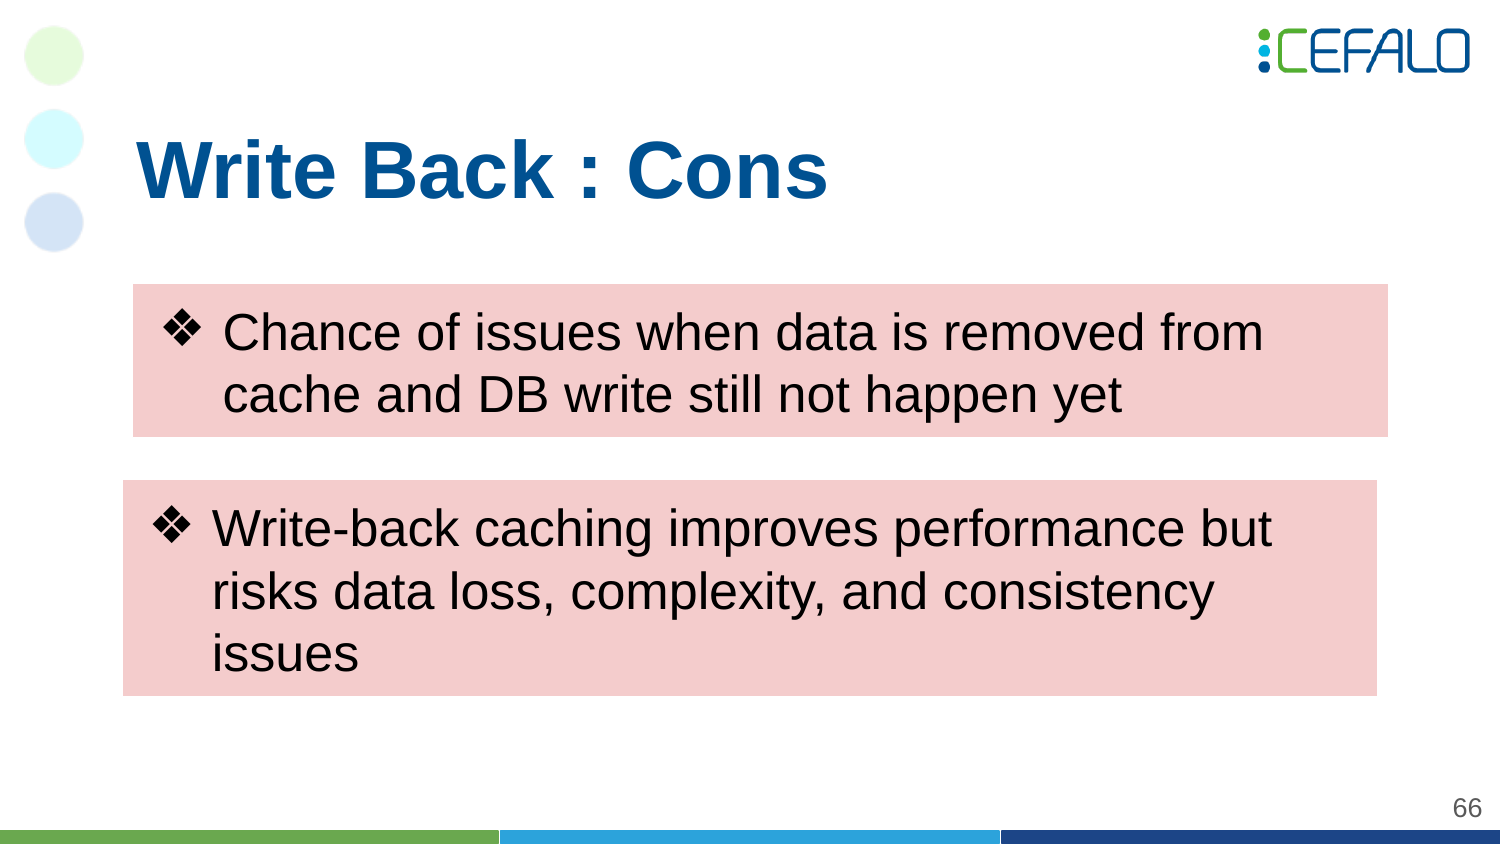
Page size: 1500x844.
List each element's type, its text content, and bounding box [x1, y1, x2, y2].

text_box Write-back caching improves performance but risks data loss, complexity, and consistency issues [121, 479, 1378, 698]
slide_number ‹#› [1403, 779, 1494, 844]
text_box Chance of issues when data is removed from cache and DB write still not happen yet [132, 282, 1389, 438]
text_box Write Back : Cons [124, 106, 1426, 226]
picture [1258, 28, 1470, 73]
